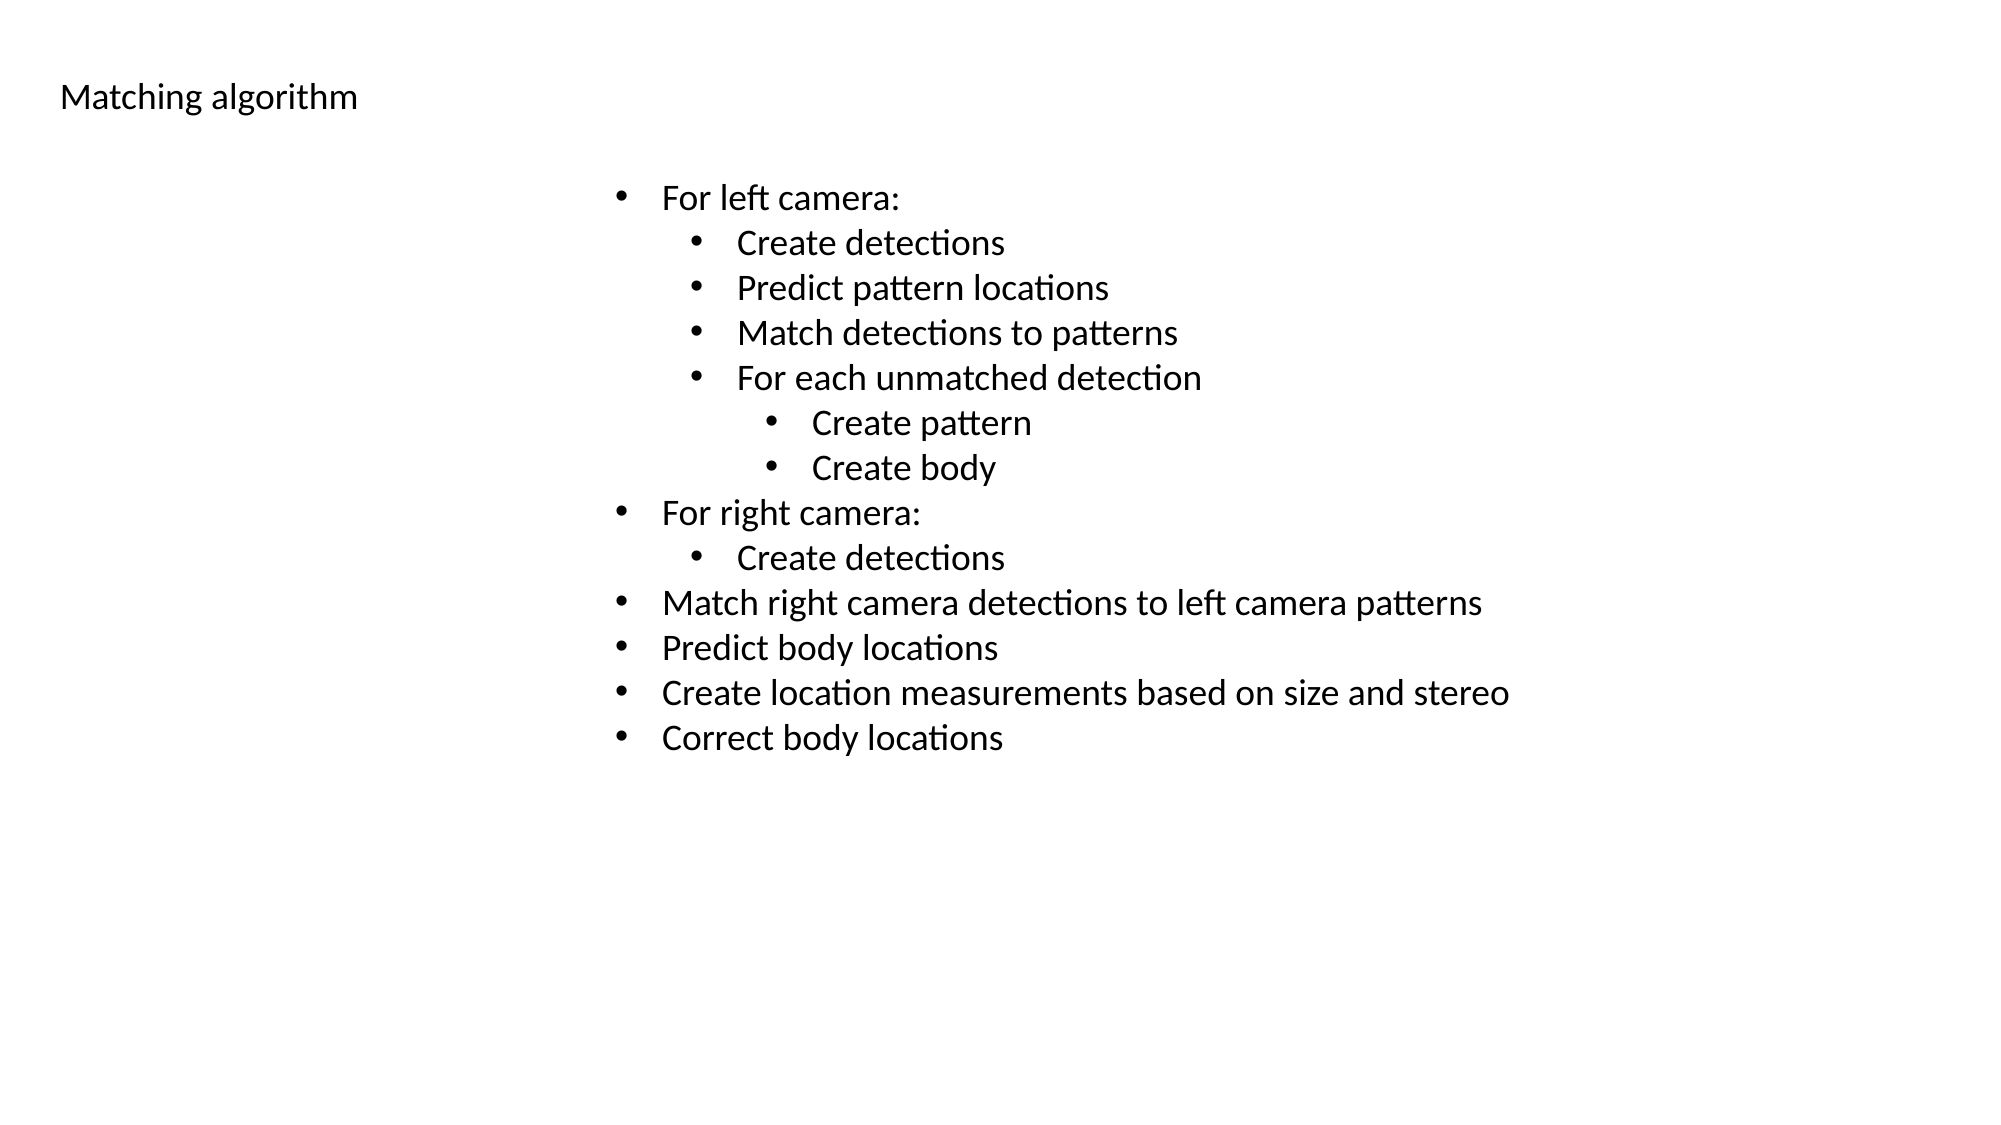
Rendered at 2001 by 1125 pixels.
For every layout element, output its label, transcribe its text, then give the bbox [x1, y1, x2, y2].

text_box For left camera: Create detections Predict pattern locations Match detections to patterns For each unmatched detection Create pattern Create body For right camera: Create detections Match right camera detections to left camera patterns Predict body locations Create location measurements based on size and stereo Correct body locations [600, 165, 1526, 810]
text_box Matching algorithm [44, 64, 374, 124]
